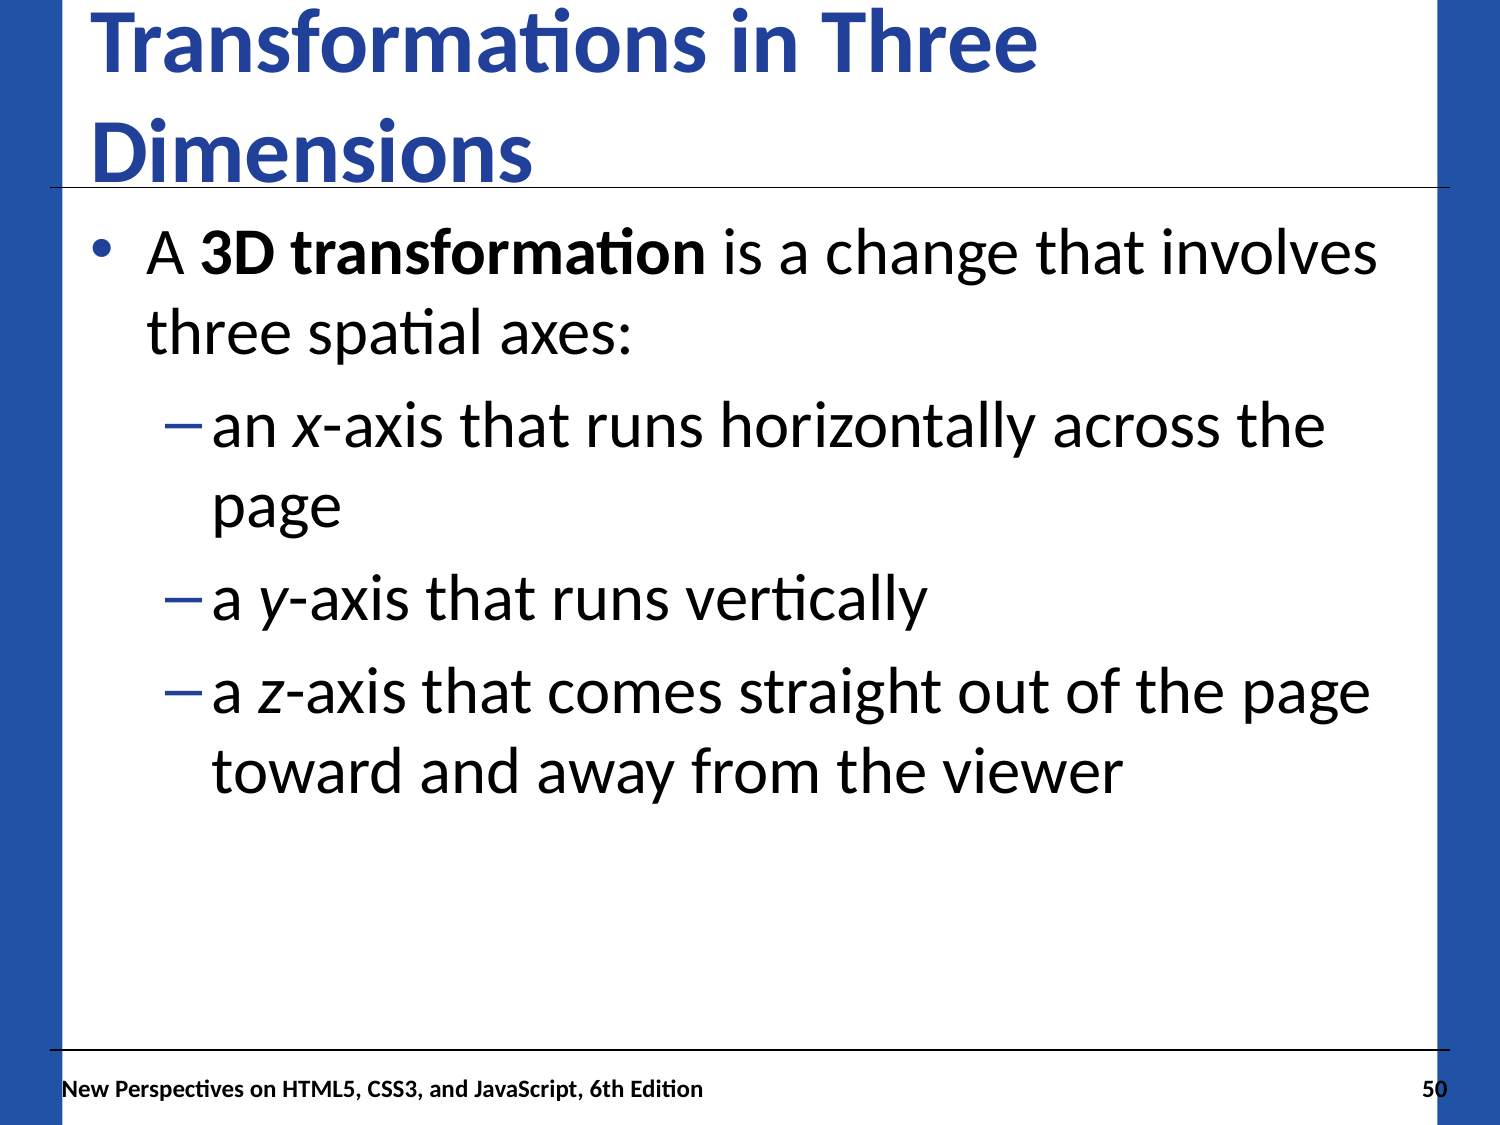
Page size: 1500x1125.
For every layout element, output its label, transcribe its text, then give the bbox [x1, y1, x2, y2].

title Transformations in Three Dimensions [74, 13, 1438, 169]
slide_number 50 [1397, 1050, 1463, 1125]
footer New Perspectives on HTML5, CSS3, and JavaScript, 6th Edition [46, 1050, 1397, 1125]
list A 3D transformation is a change that involves three spatial axes: an x-axis that runs horizontally across the page a y-axis that runs vertically a z-axis that comes straight out of the page toward and away from the viewer [74, 199, 1438, 1006]
